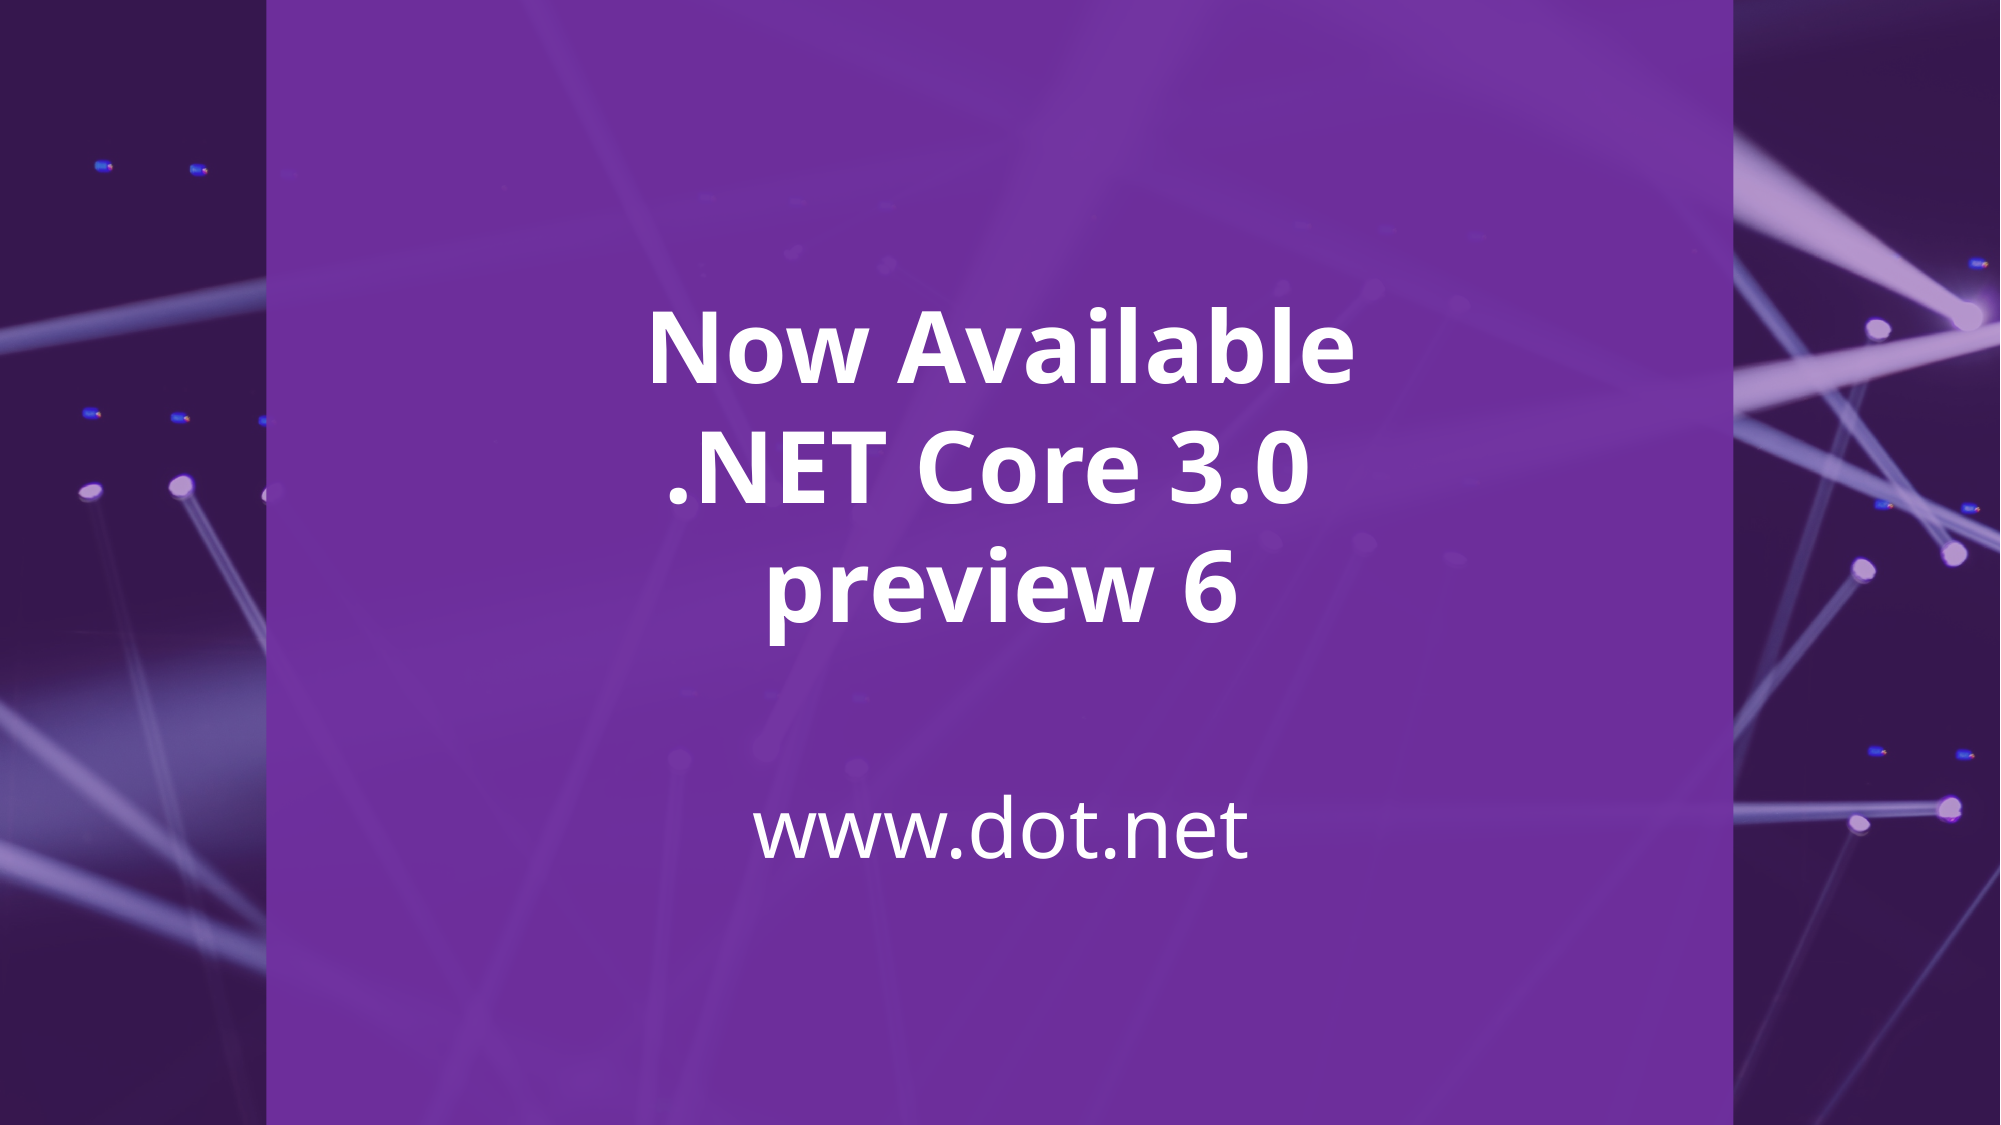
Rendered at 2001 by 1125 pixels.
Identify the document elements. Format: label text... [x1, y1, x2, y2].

text_box Now Available .NET Core 3.0 preview 6 [270, 275, 1732, 651]
text_box www.dot.net [270, 775, 1732, 876]
